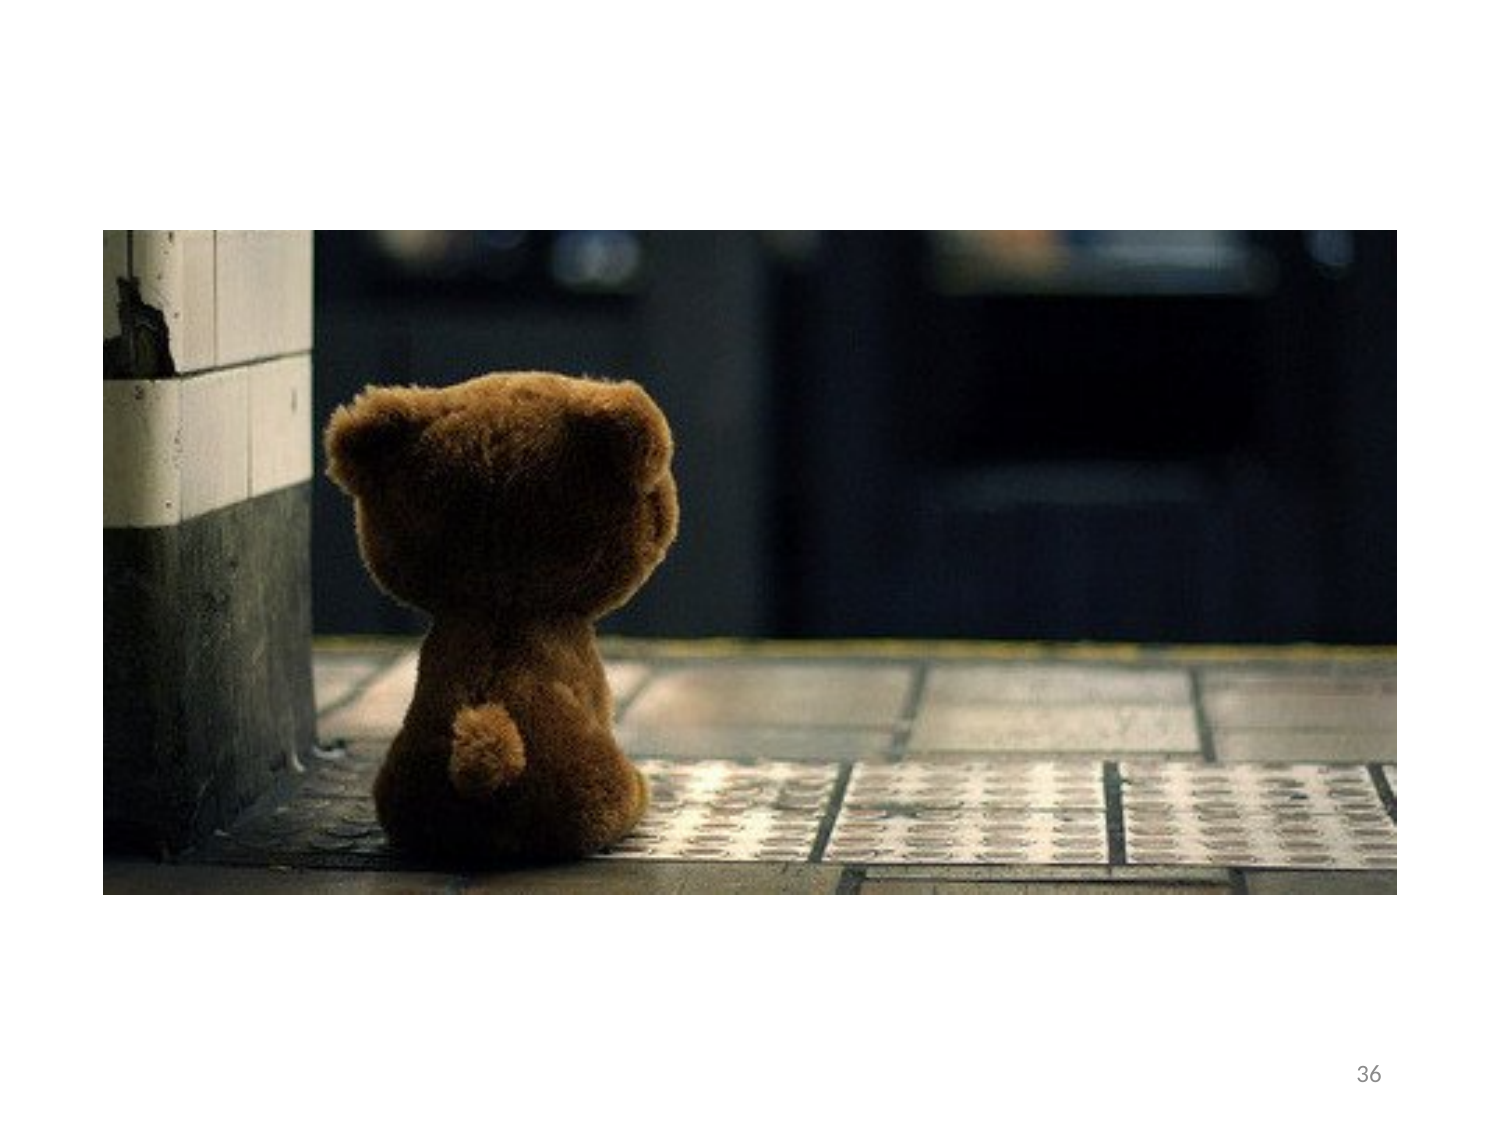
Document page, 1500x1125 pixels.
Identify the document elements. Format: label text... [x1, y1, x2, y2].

picture [103, 230, 1397, 895]
slide_number 36 [1059, 1042, 1397, 1103]
